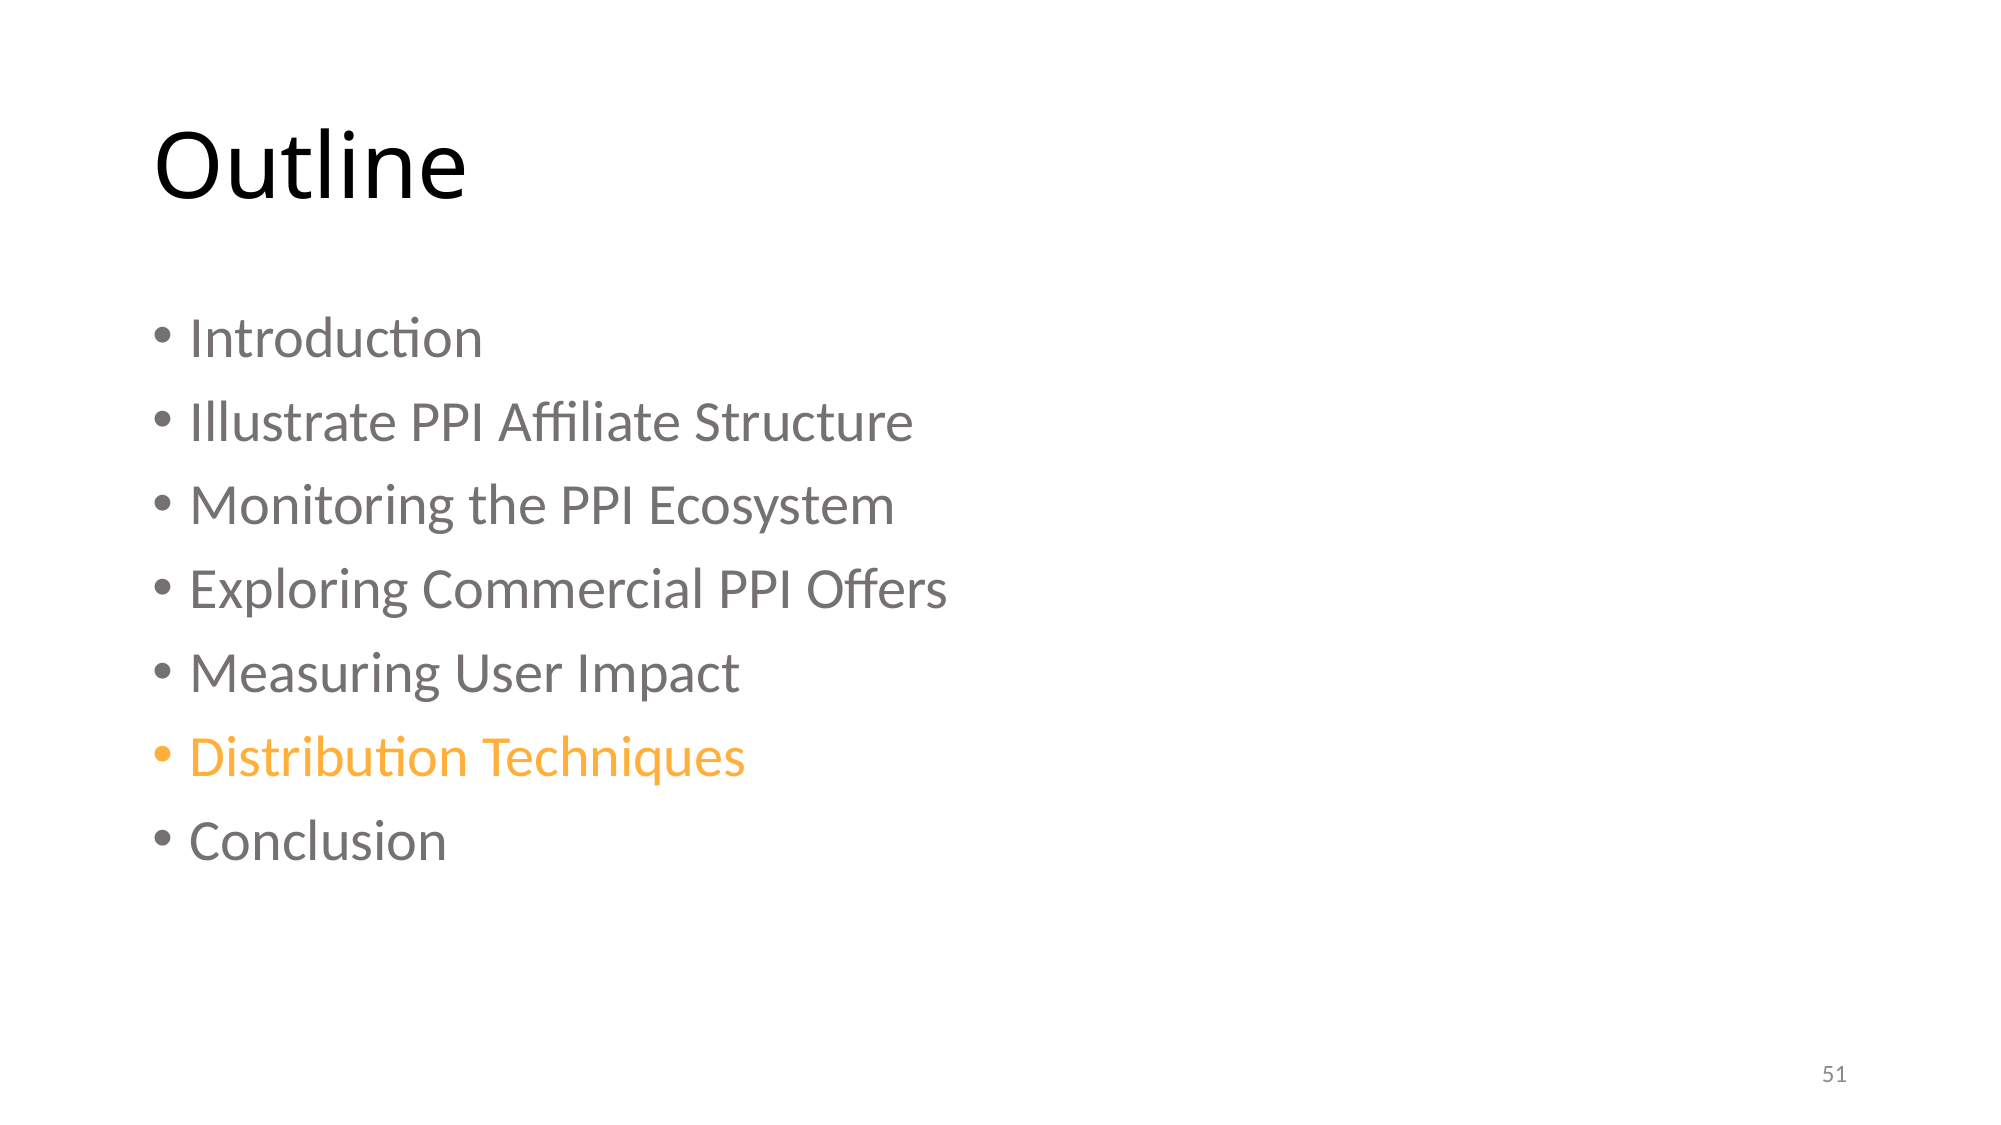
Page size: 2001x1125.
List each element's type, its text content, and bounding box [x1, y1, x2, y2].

slide_number 51 [1412, 1042, 1863, 1103]
list Introduction Illustrate PPI Affiliate Structure Monitoring the PPI Ecosystem Exploring Commercial PPI Offers Measuring User Impact Distribution Techniques Conclusion [137, 299, 1863, 1014]
title Outline [137, 59, 1863, 278]
